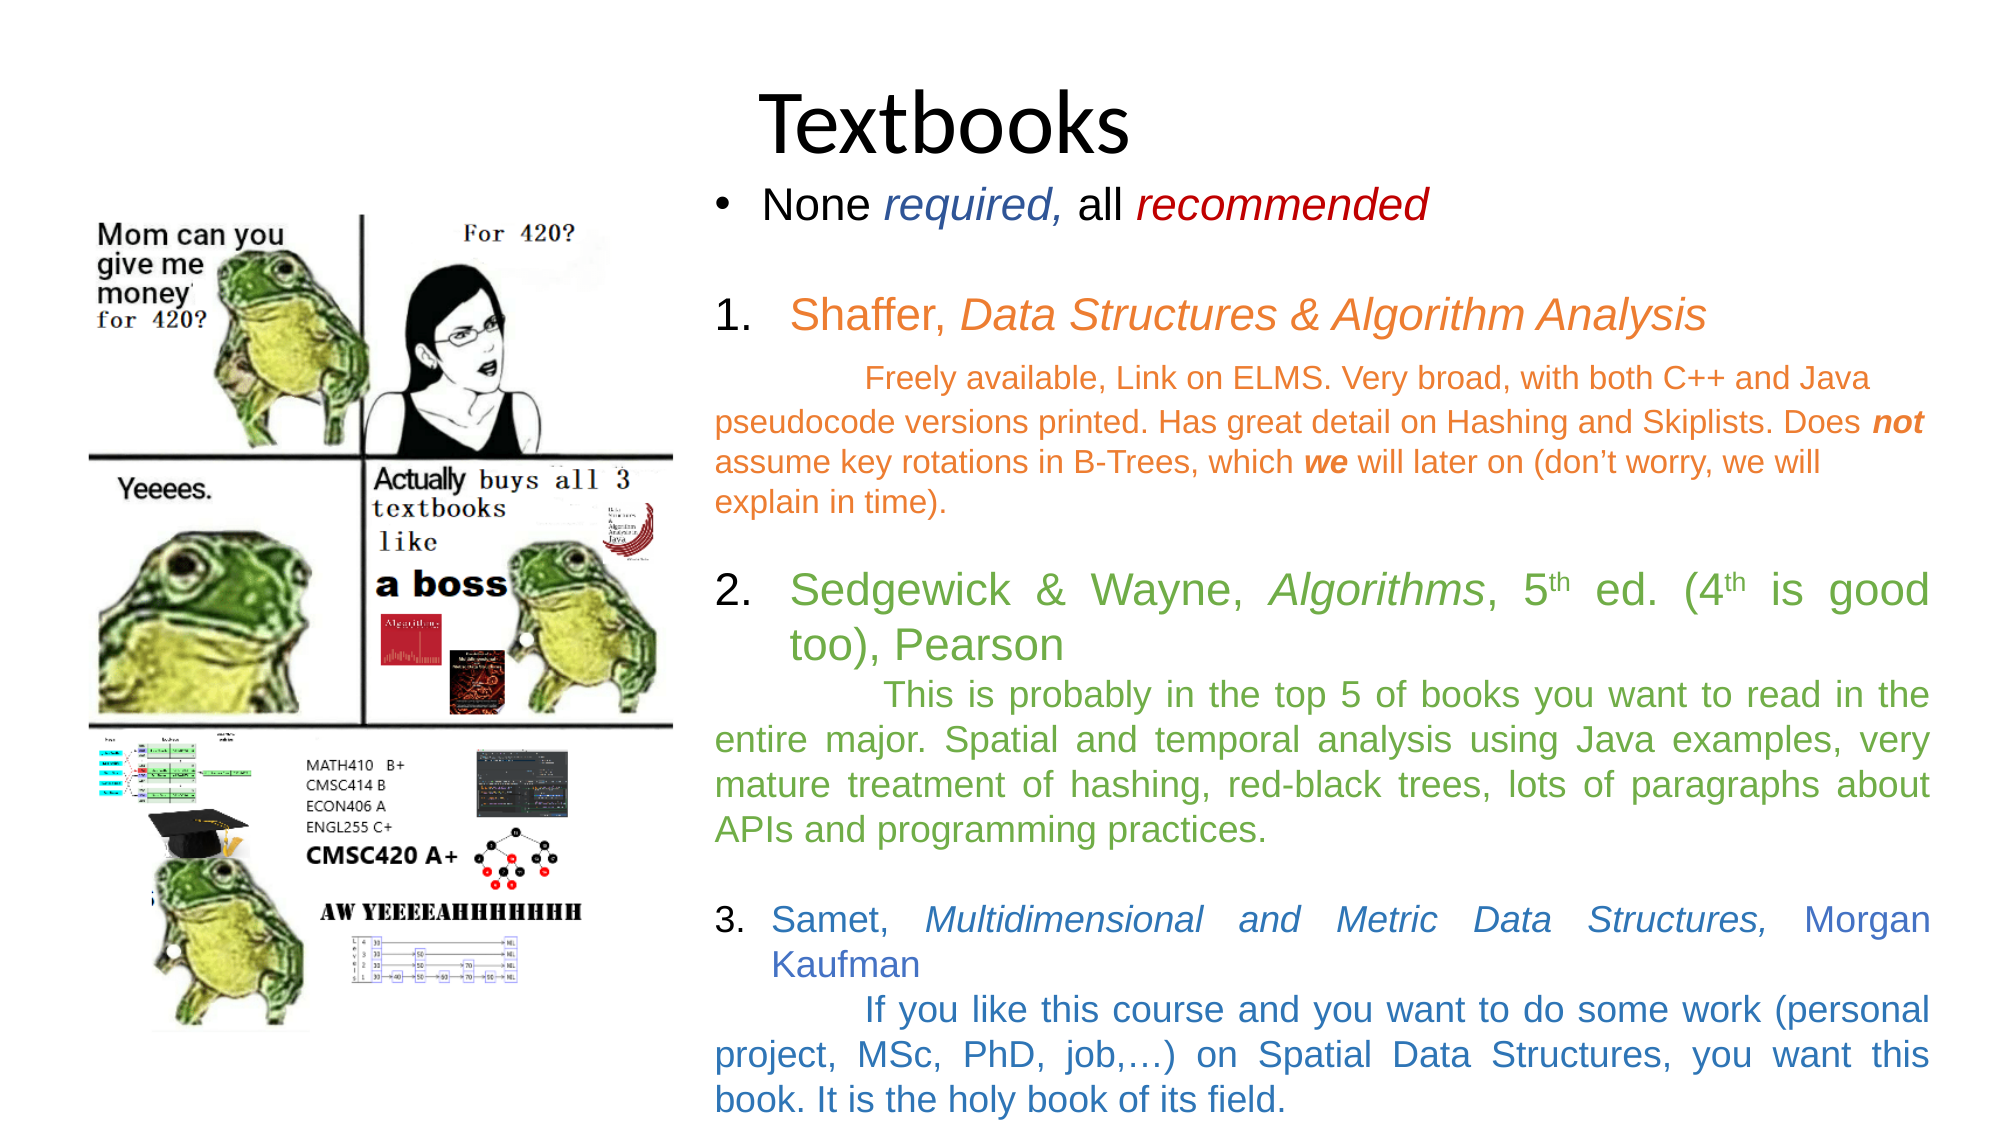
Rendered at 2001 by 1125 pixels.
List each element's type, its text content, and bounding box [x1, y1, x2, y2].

title Textbooks [82, 14, 1808, 209]
text_box None required, all recommended Shaffer, Data Structures & Algorithm Analysis Freely available, Link on ELMS. Very broad, with both C++ and Java pseudocode versions printed. Has great detail on Hashing and Skiplists. Does not assume key rotations in B-Trees, which we will later on (don’t worry, we will explain in time). Sedgewick & Wayne, Algorithms, 5th ed. (4th is good too), Pearson This is probably in the top 5 of books you want to read in the entire major. Spatial and temporal analysis using Java examples, very mature treatment of hashing, red-black trees, lots of paragraphs about APIs and programming practices. Samet, Multidimensional and Metric Data Structures, Morgan Kaufman If you like this course and you want to do some work (personal project, MSc, PhD, job,…) on Spatial Data Structures, you want this book. It is the holy book of its field. [699, 167, 1946, 1125]
picture [55, 210, 839, 1052]
